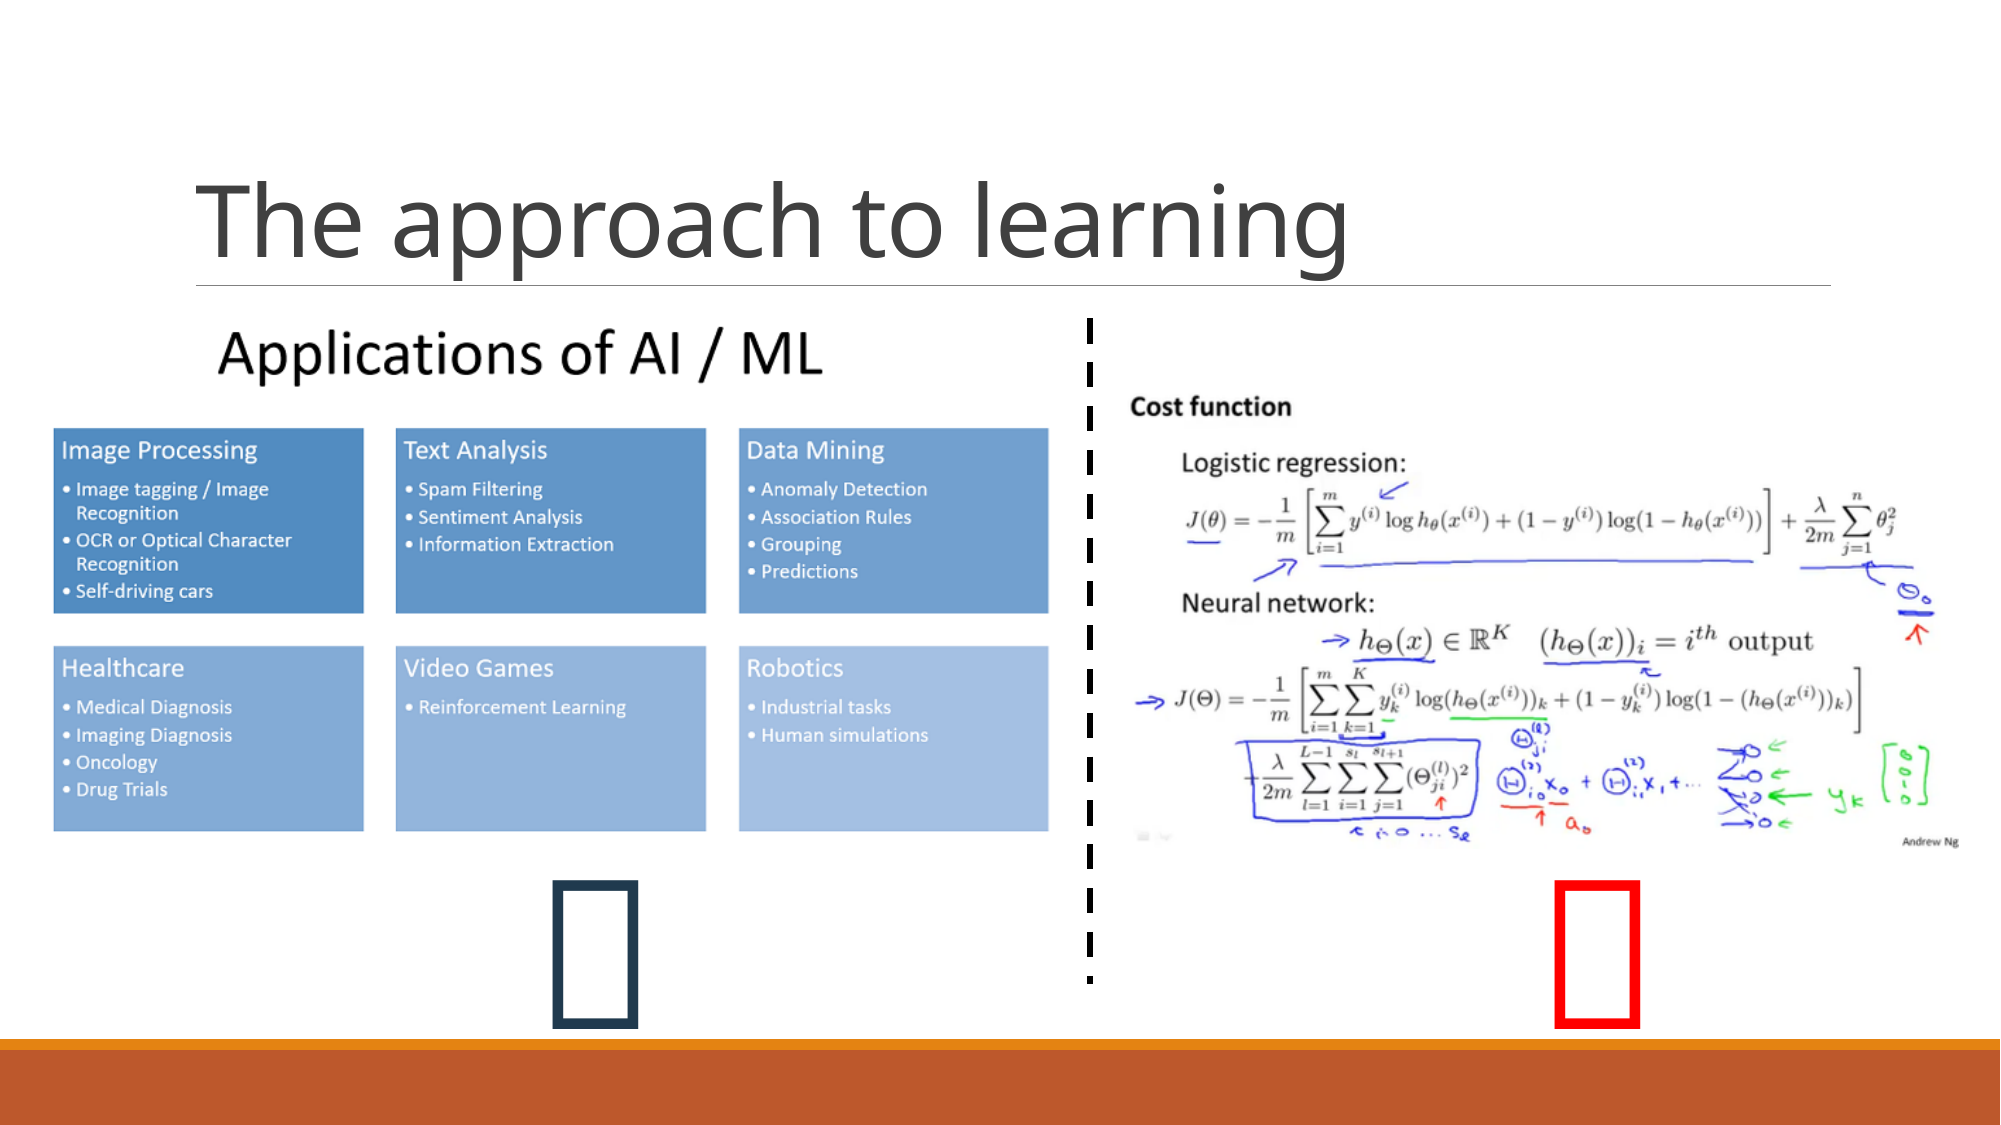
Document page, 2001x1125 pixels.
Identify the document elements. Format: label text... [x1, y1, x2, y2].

title The approach to learning [180, 47, 1830, 285]
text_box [50, 317, 1960, 1082]
